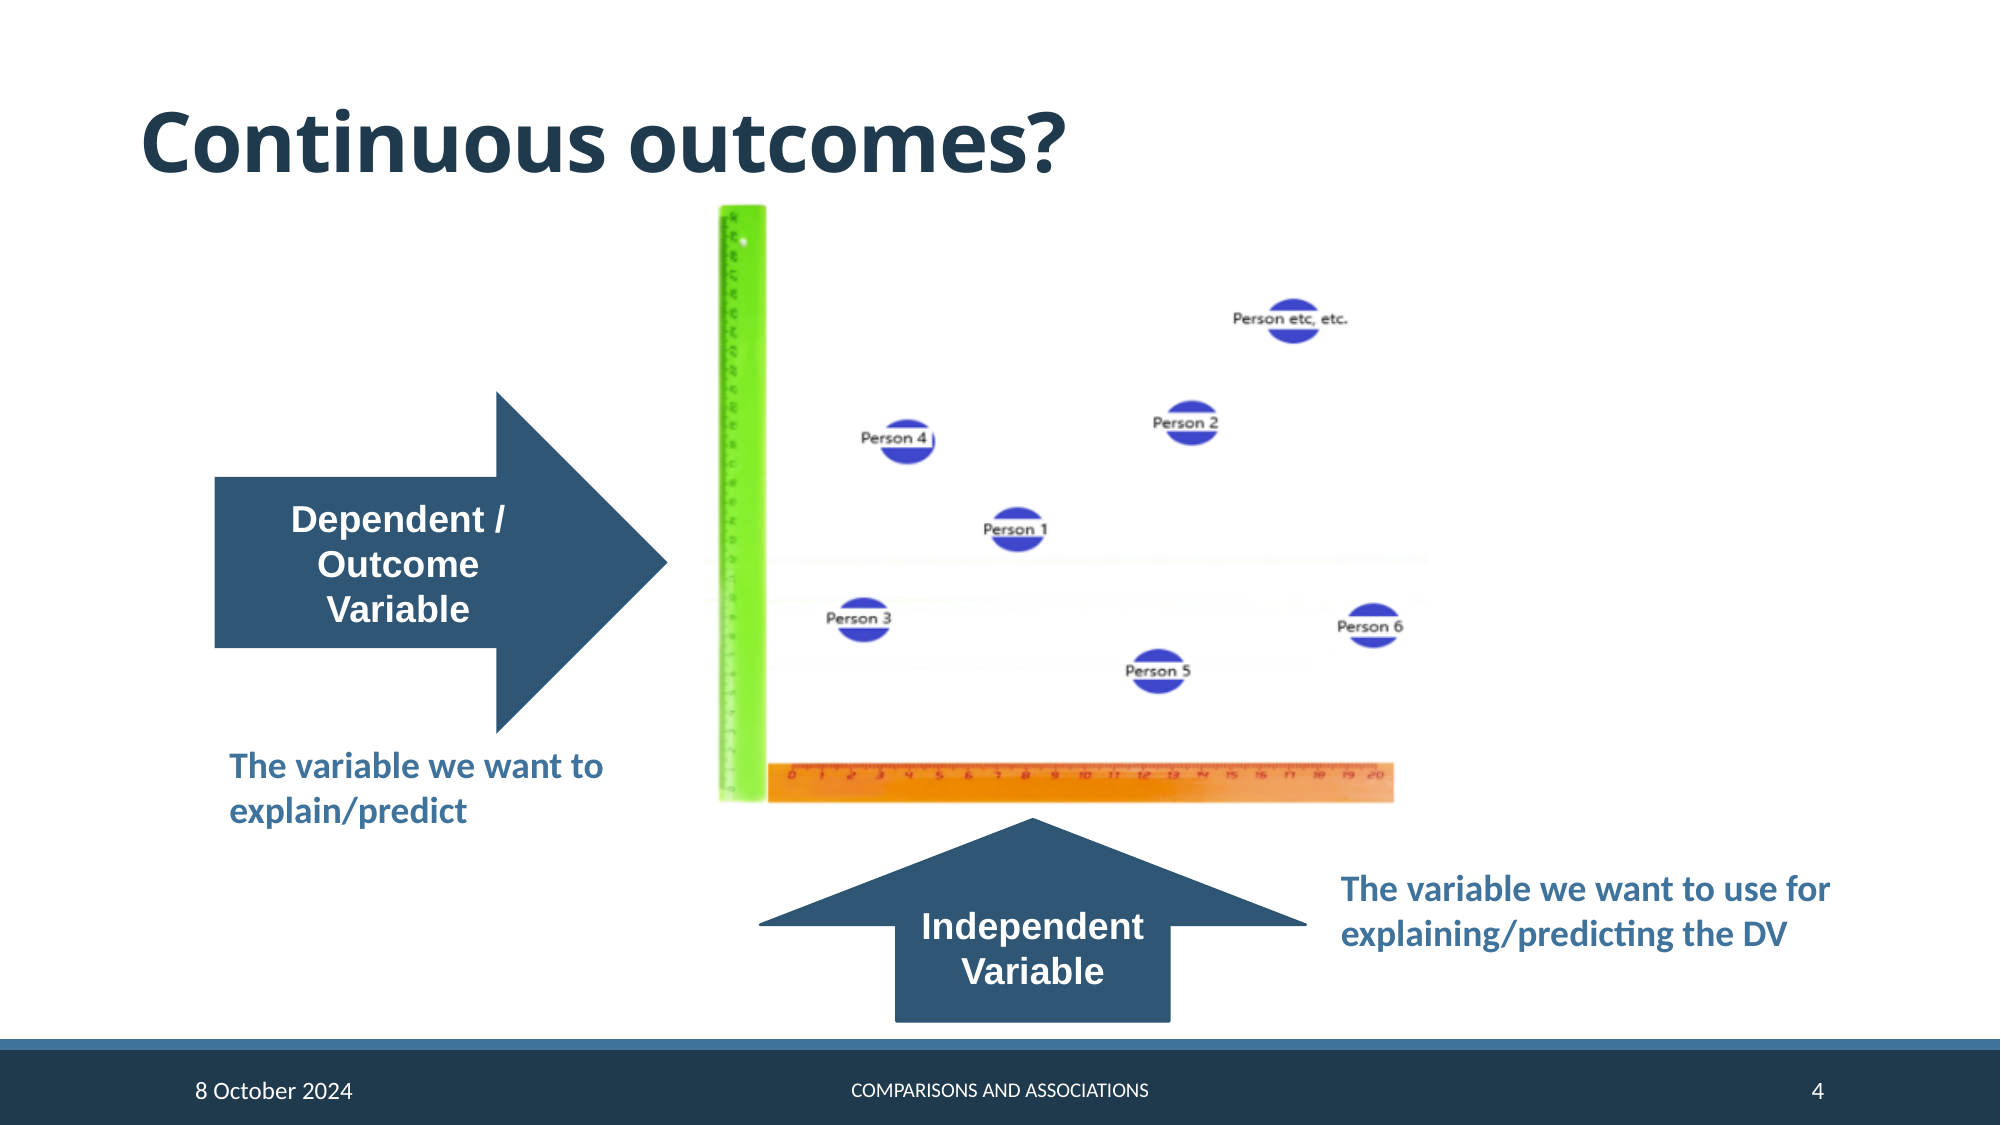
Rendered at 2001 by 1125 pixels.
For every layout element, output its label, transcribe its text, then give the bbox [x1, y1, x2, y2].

text_box Independent Variable [758, 827, 1308, 1023]
slide_number 4 [1624, 1059, 1840, 1120]
picture [703, 194, 1429, 819]
text_box The variable we want to use for explaining/predicting the DV [1326, 856, 1872, 961]
text_box The variable we want to explain/predict [214, 733, 621, 839]
text_box Dependent / Outcome Variable [213, 389, 669, 733]
title Continuous outcomes? [124, 47, 1696, 197]
footer Comparisons and Associations [604, 1059, 1396, 1120]
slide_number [180, 1059, 586, 1120]
